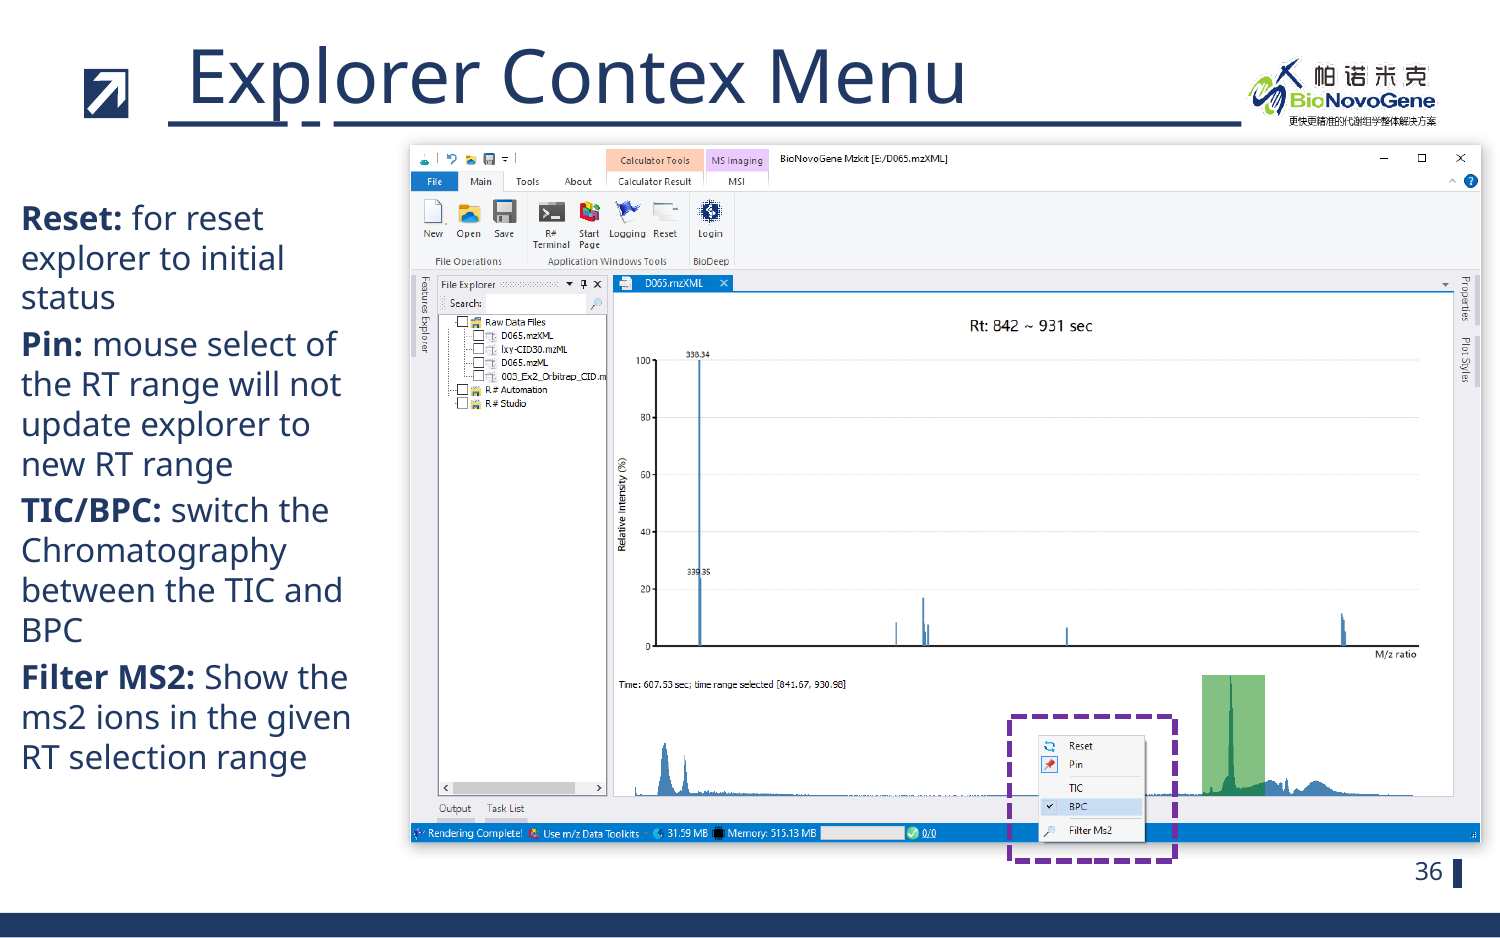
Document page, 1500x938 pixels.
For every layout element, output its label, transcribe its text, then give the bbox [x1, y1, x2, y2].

title Explorer Contex Menu [171, 19, 1058, 127]
picture [396, 55, 1500, 859]
text_box Reset: for reset explorer to initial status Pin: mouse select of the RT range will not update explorer to new RT range TIC/BPC: switch the Chromatography between the TIC and BPC Filter MS2: Show the ms2 ions in the given RT selection range [5, 189, 393, 865]
